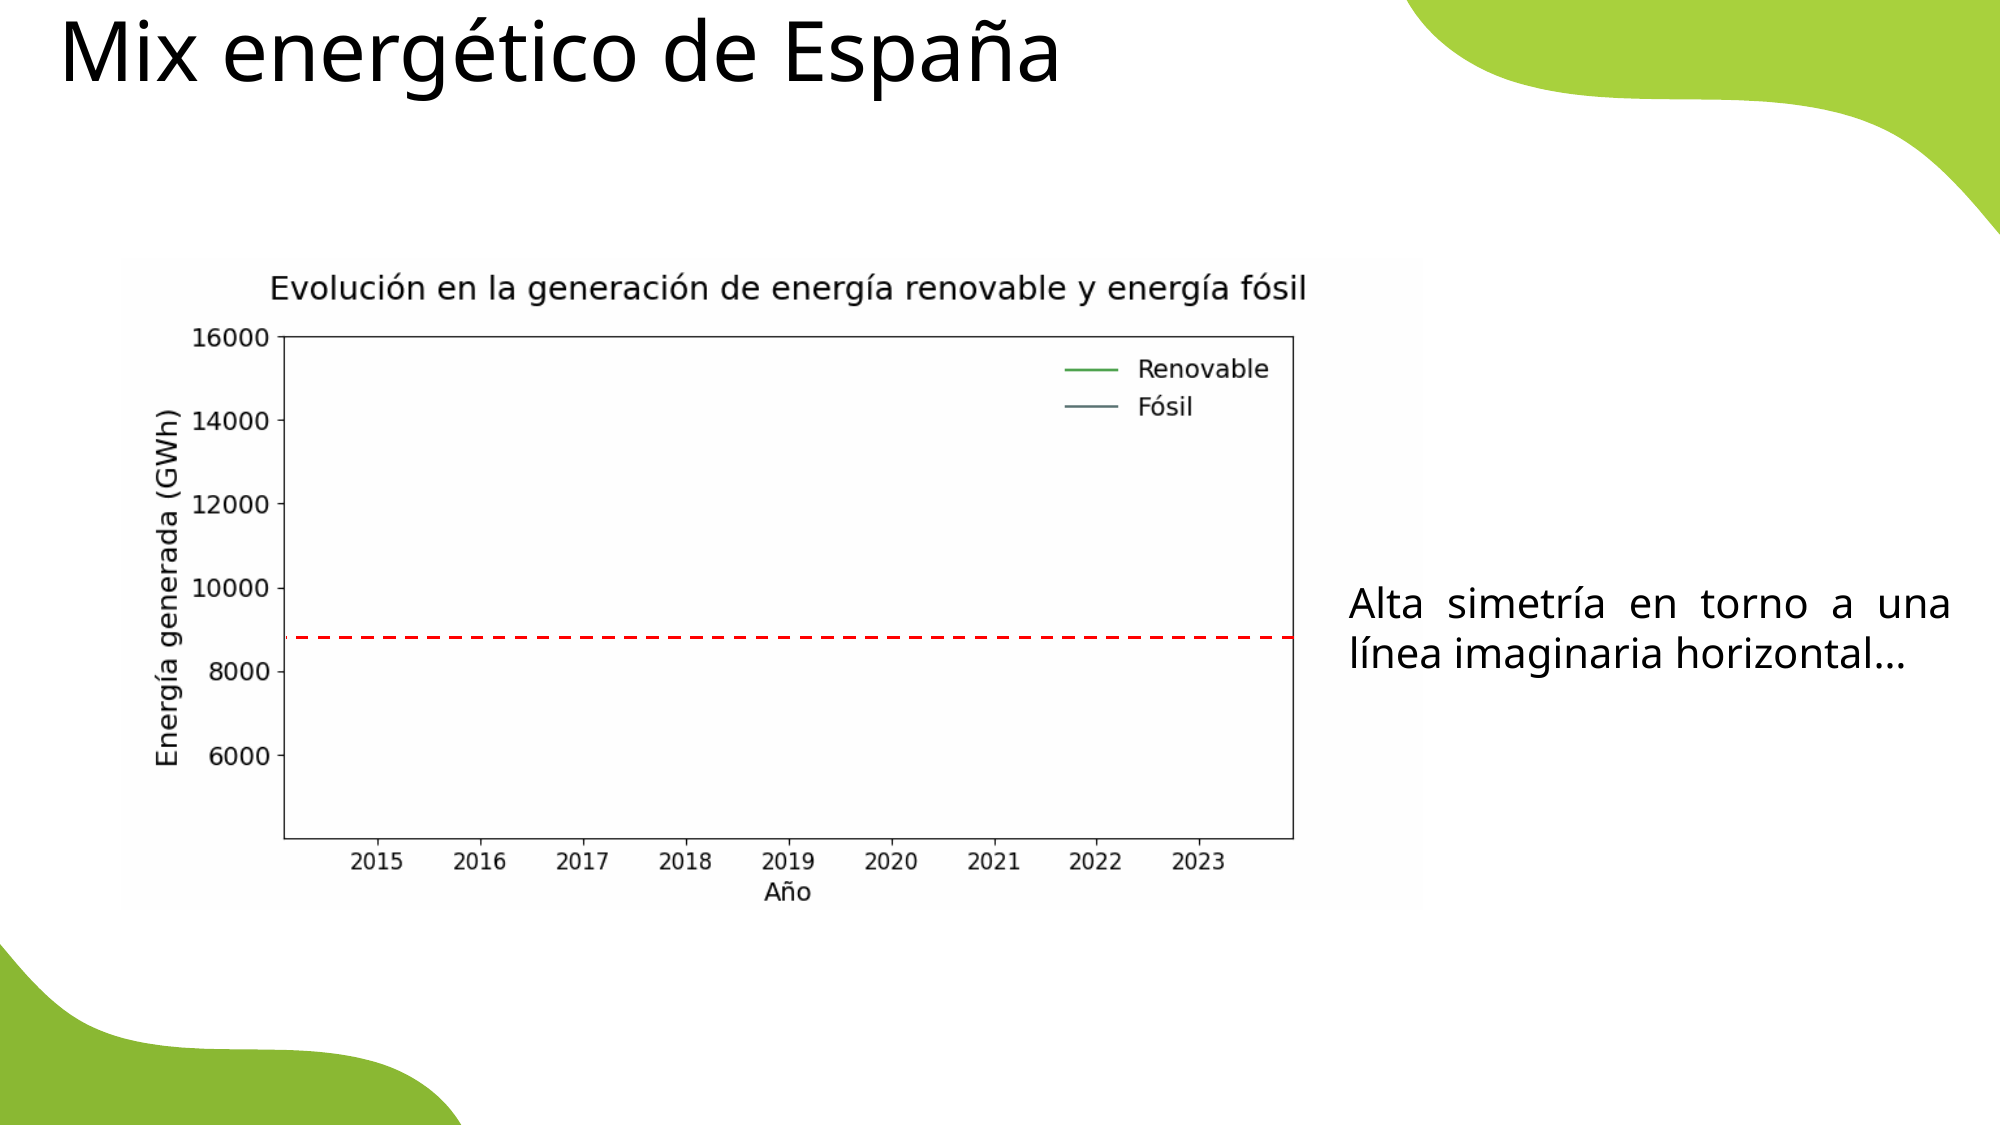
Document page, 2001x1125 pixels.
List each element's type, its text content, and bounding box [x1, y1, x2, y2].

text_box Alta simetría en torno a una línea imaginaria horizontal… [1423, 569, 1968, 685]
text_box Mix energético de España [0, 0, 1545, 109]
picture [121, 258, 1423, 910]
